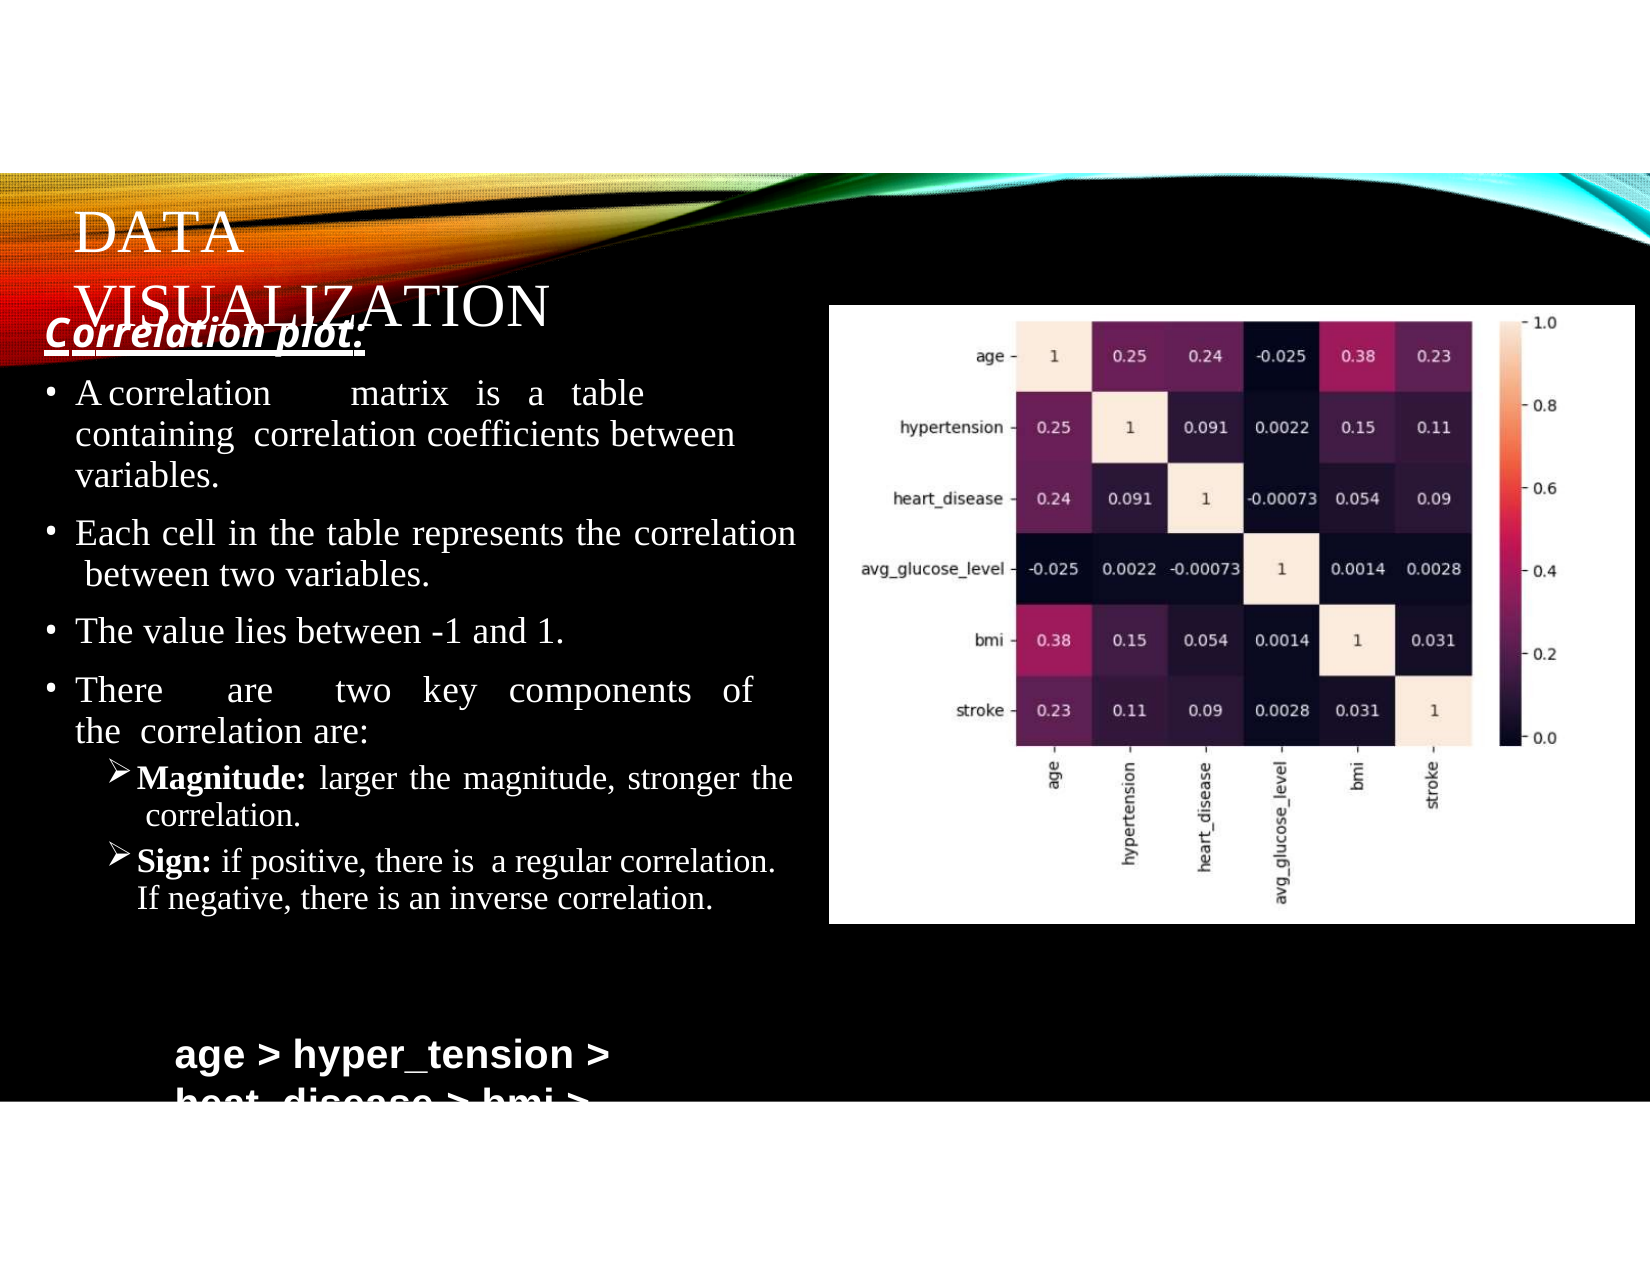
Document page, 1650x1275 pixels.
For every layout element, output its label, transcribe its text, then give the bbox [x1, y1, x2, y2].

picture [0, 173, 1650, 924]
text_box Correlation plot: A correlation matrix is a table containing correlation coefficients between variables. Each cell in the table represents the correlation between two variables. The value lies between -1 and 1. There are two key components of the correlation are: Magnitude: larger the magnitude, stronger the correlation. Sign: if positive, there is a regular correlation. If negative, there is an inverse correlation. age > hyper_tension > heat_disease > bmi > avg_glucose_level [42, 380, 1414, 1175]
